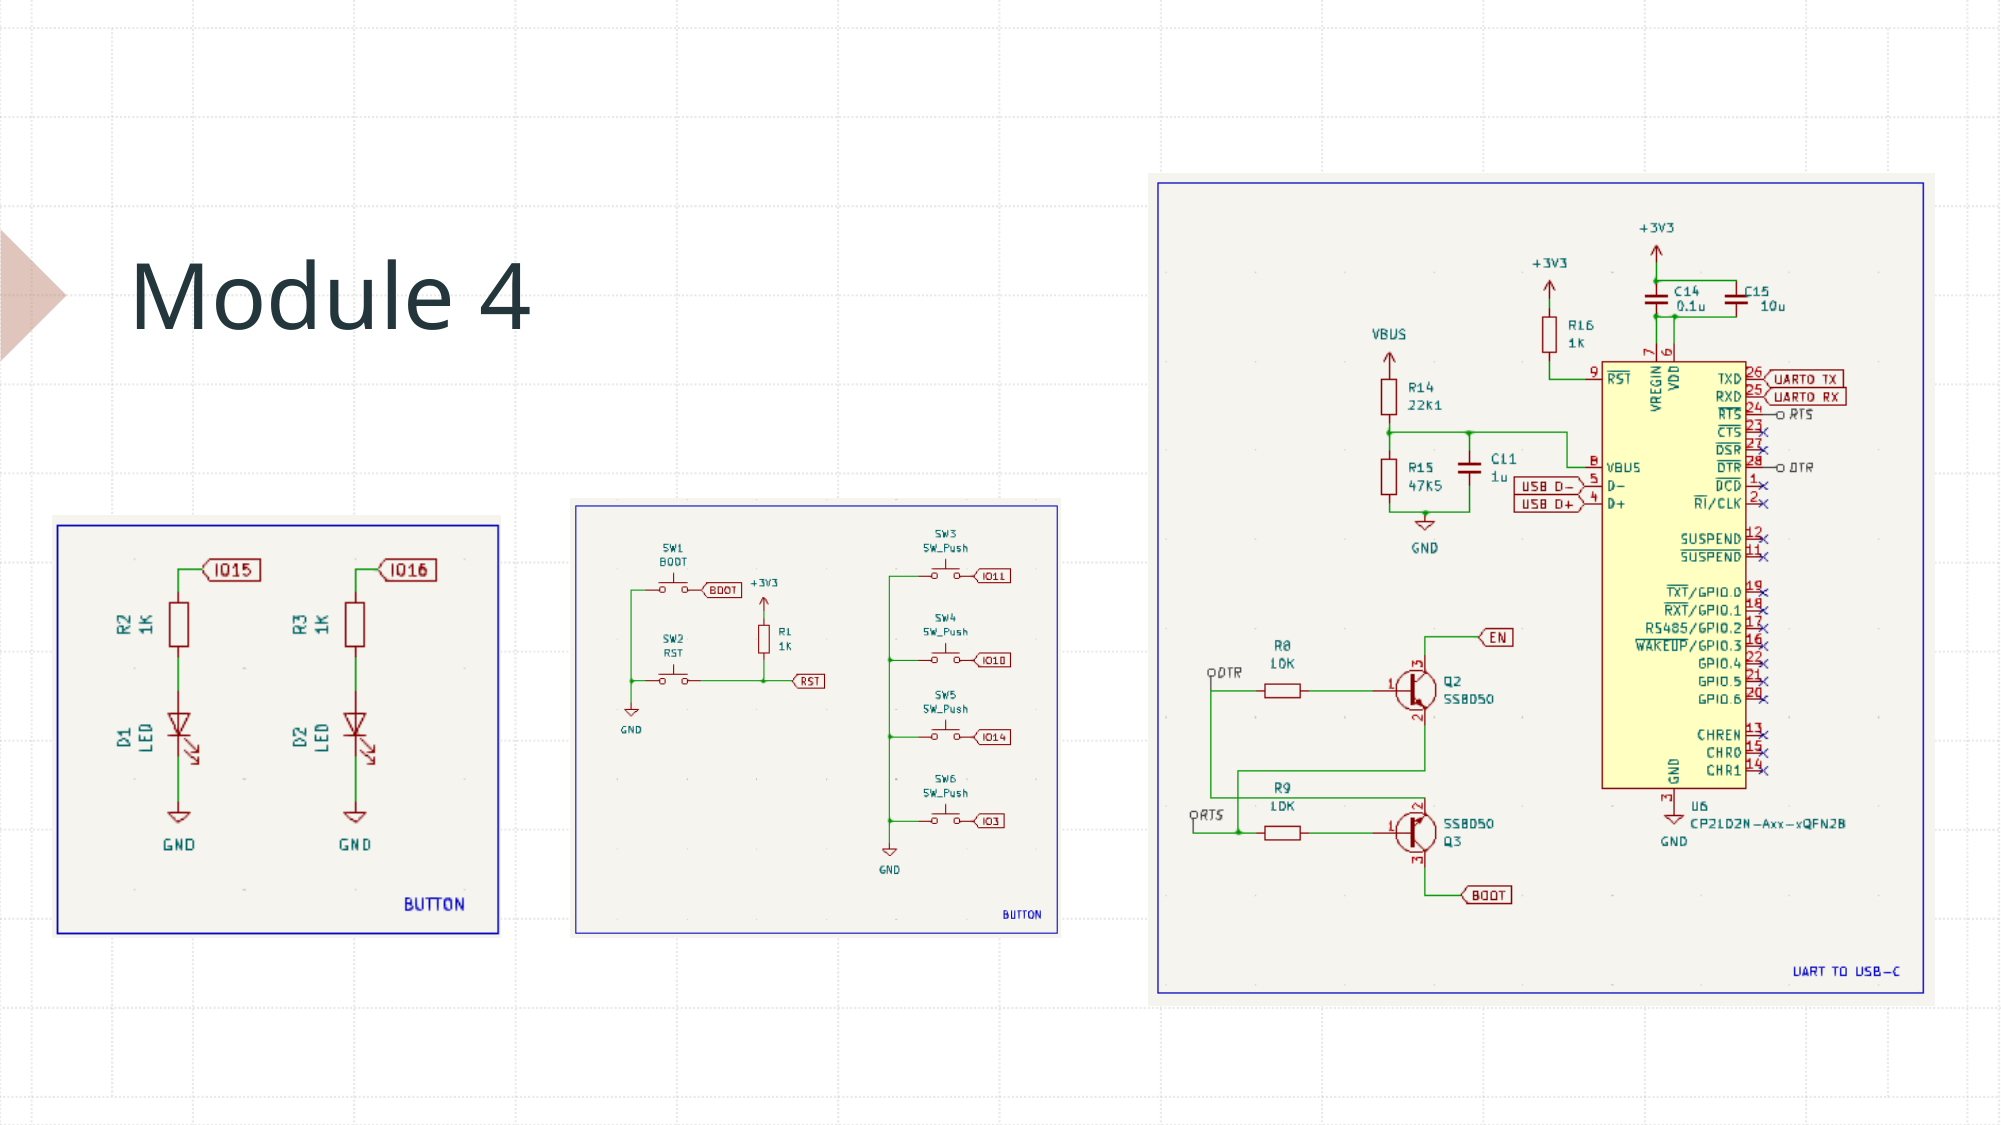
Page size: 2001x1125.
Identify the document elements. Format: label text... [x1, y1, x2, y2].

picture [570, 498, 1061, 938]
picture [1148, 173, 1935, 1006]
title Module 4 [113, 119, 1808, 356]
picture [52, 515, 501, 938]
